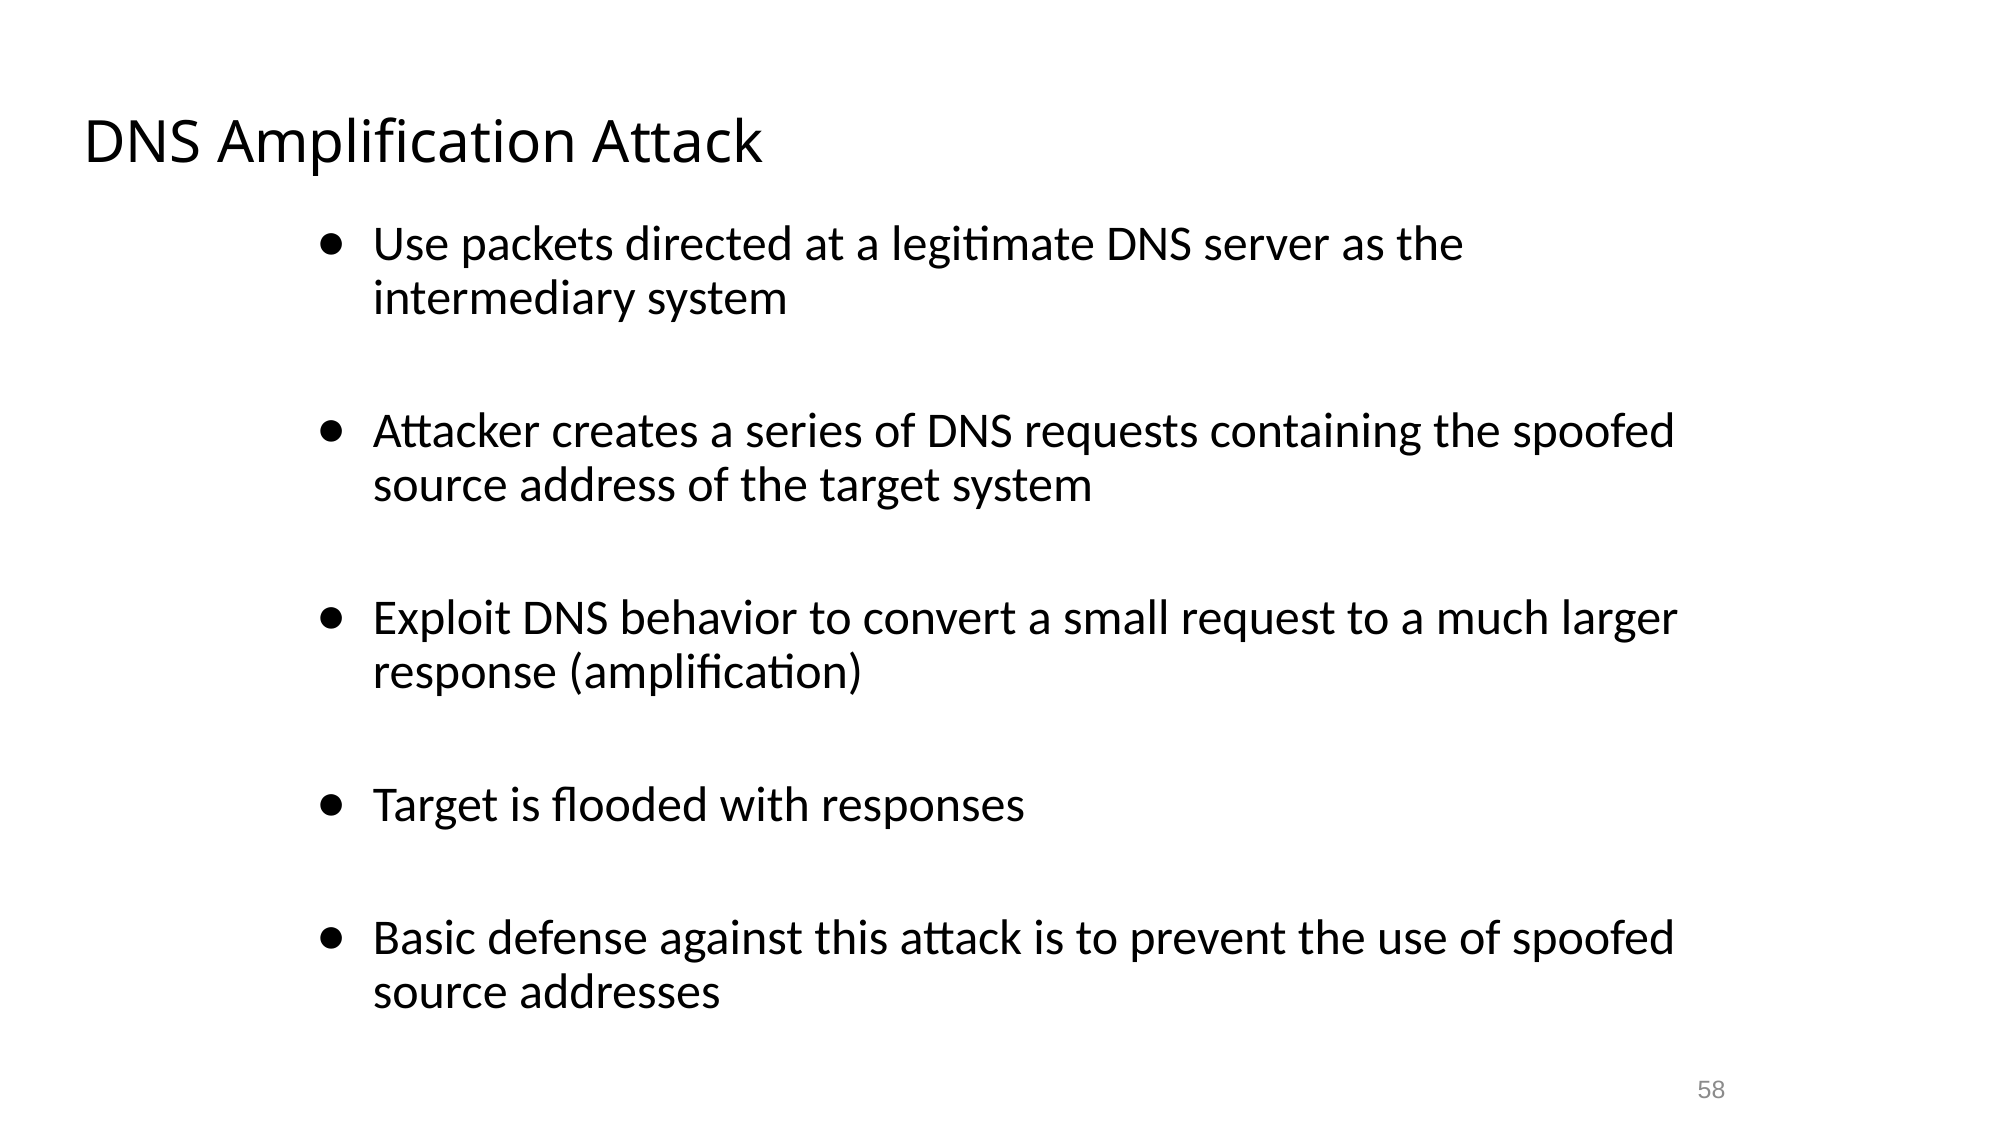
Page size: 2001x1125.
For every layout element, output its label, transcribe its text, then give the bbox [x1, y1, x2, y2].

title DNS Amplification Attack [68, 97, 1932, 223]
text_box 58 [1638, 1076, 1741, 1100]
list Use packets directed at a legitimate DNS server as the intermediary system Attacker creates a series of DNS requests containing the spoofed source address of the target system Exploit DNS behavior to convert a small request to a much larger response (amplification) Target is flooded with responses Basic defense against this attack is to prevent the use of spoofed source addresses [301, 202, 1699, 1042]
